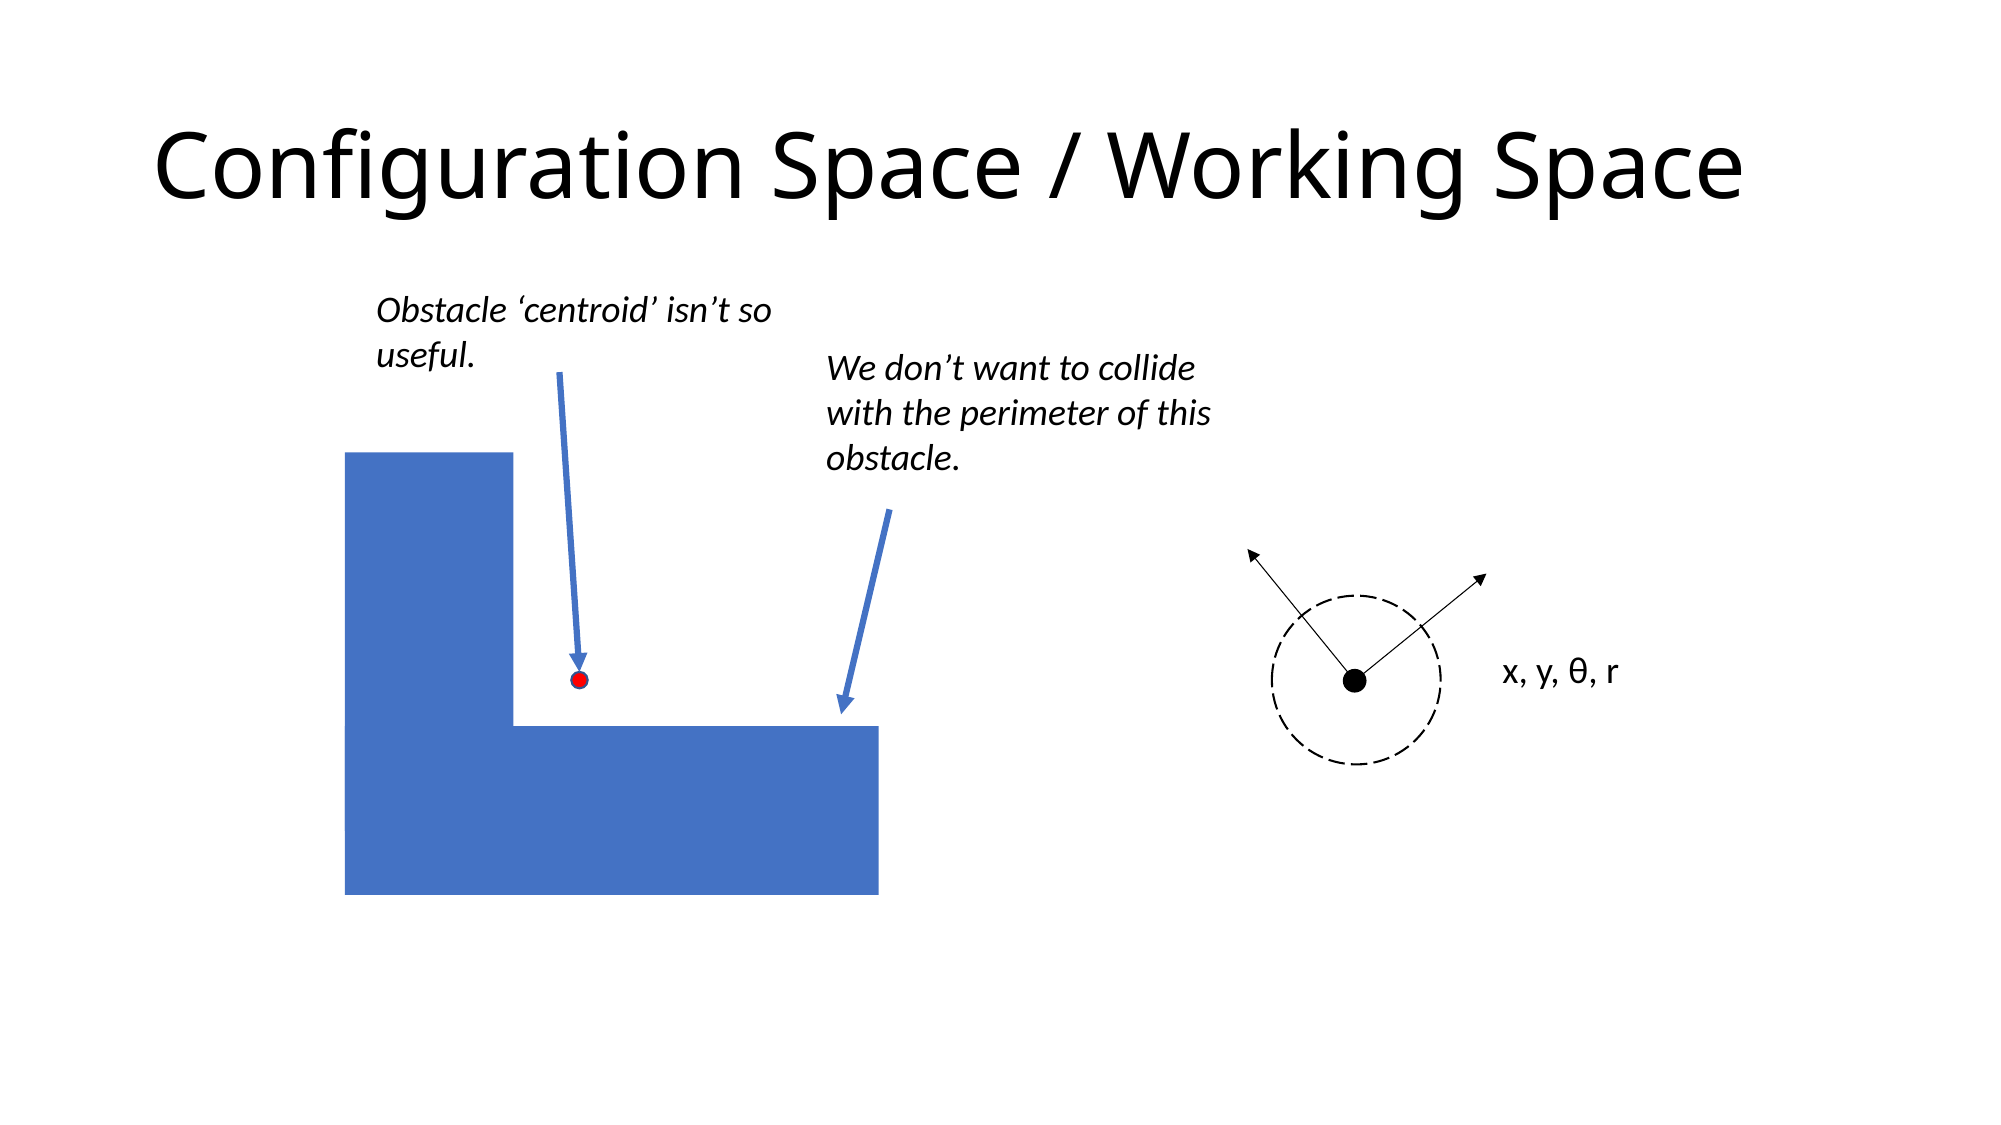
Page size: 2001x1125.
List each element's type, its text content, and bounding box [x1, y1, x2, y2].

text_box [1235, 561, 1367, 669]
text_box We don’t want to collide with the perimeter of this obstacle. [811, 335, 1248, 486]
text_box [841, 509, 890, 715]
text_box [344, 451, 515, 725]
text_box [344, 725, 880, 896]
text_box Obstacle ‘centroid’ isn’t so useful. [361, 277, 798, 382]
text_box x, y, θ, r [1487, 638, 1635, 699]
text_box [1270, 669, 1442, 766]
title Configuration Space / Working Space [137, 59, 1863, 278]
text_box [559, 372, 580, 672]
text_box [1354, 573, 1487, 681]
text_box [570, 671, 589, 690]
